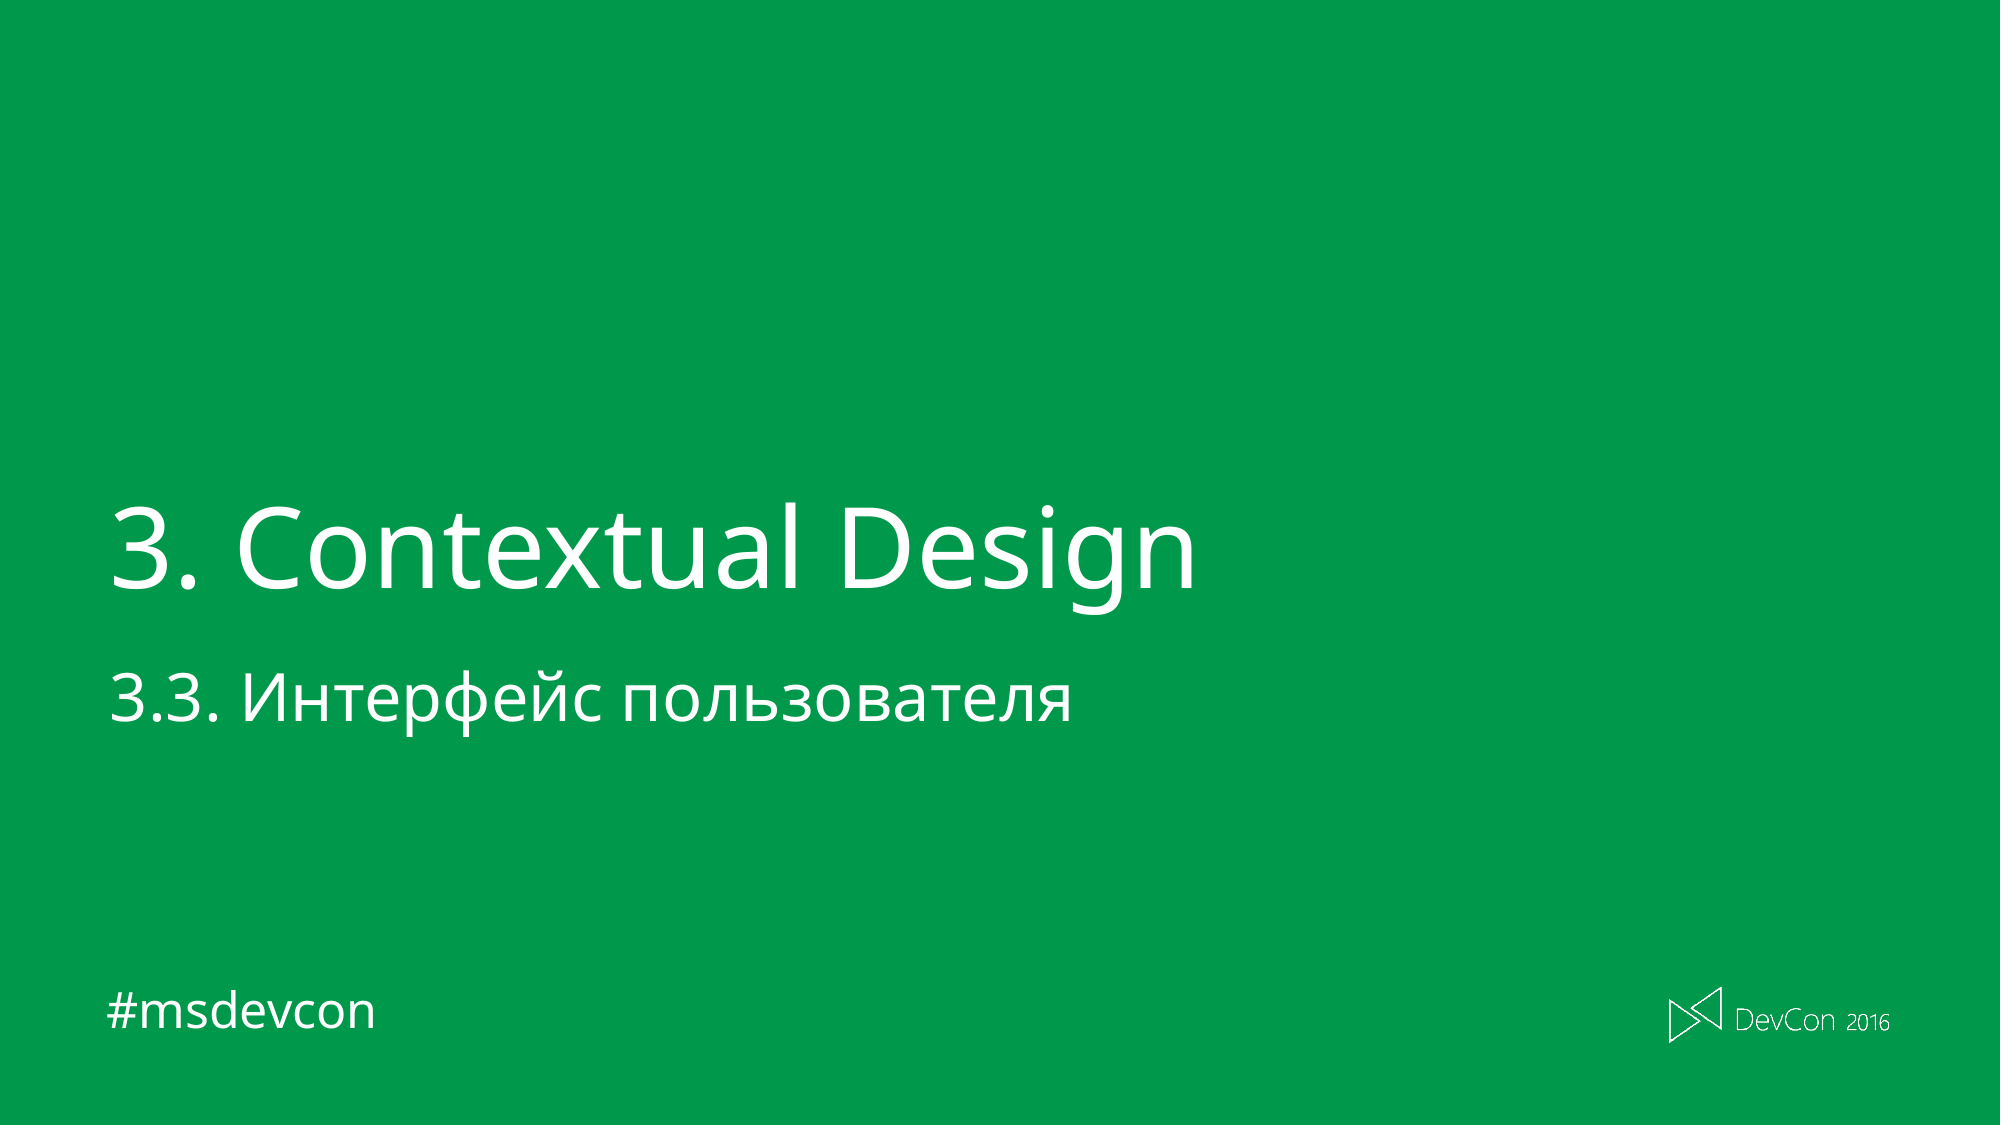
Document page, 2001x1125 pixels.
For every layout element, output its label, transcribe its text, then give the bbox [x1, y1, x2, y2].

title 3. Contextual Design [109, 236, 1705, 621]
picture [1649, 964, 1909, 1061]
subtitle 3.3. Интерфейс пользователя [109, 647, 1705, 920]
